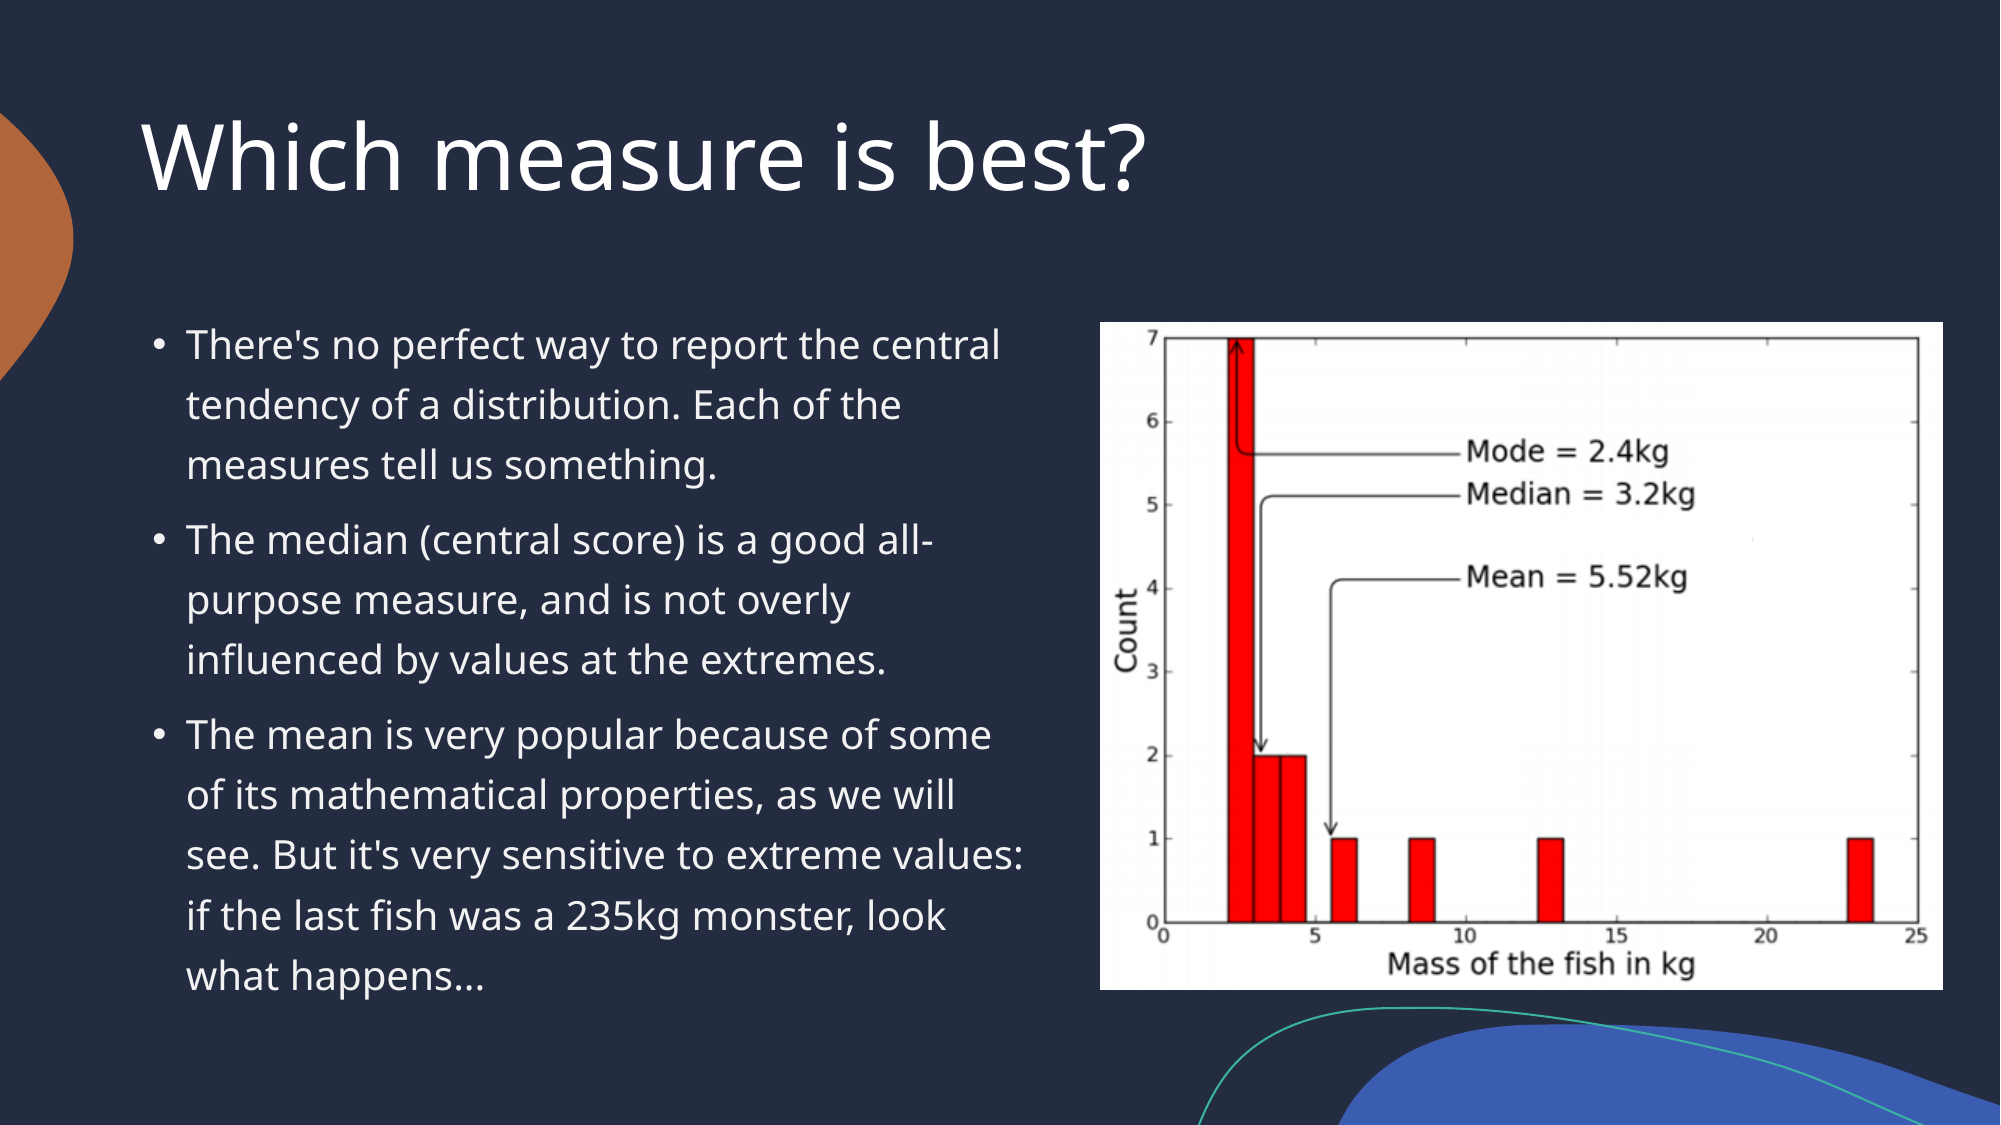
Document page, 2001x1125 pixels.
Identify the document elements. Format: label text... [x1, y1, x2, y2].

list There's no perfect way to report the central tendency of a distribution. Each of the measures tell us something. The median (central score) is a good all-purpose measure, and is not overly influenced by values at the extremes. The mean is very popular because of some of its mathematical properties, as we will see. But it's very sensitive to extreme values: if the last fish was a 235kg monster, look what happens... [137, 299, 1042, 1014]
title Which measure is best? [125, 36, 1875, 287]
picture [1100, 322, 1943, 990]
